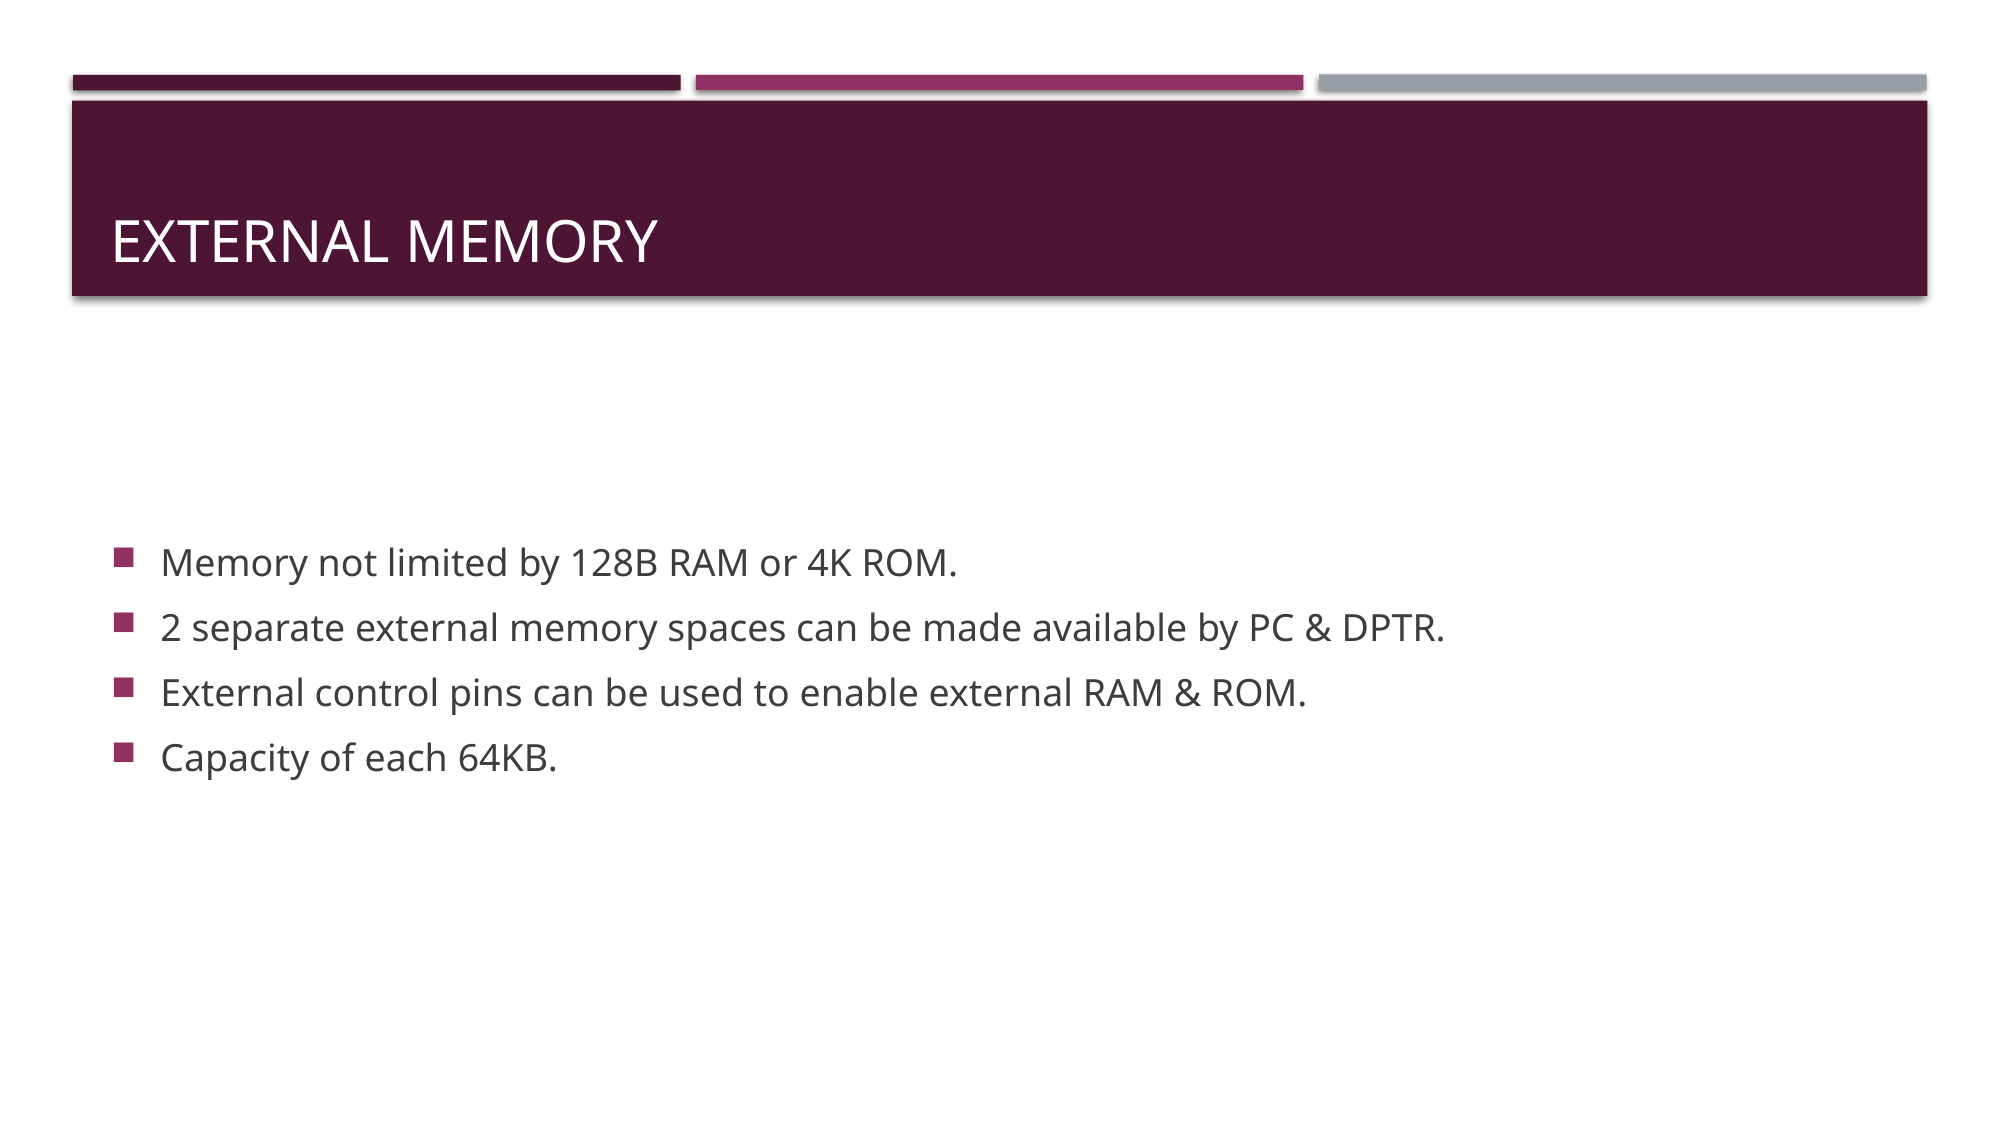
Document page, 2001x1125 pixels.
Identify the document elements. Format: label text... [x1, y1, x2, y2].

list Memory not limited by 128B RAM or 4K ROM. 2 separate external memory spaces can be made available by PC & DPTR. External control pins can be used to enable external RAM & ROM. Capacity of each 64KB. [95, 357, 1905, 962]
title External memory [95, 115, 1905, 282]
